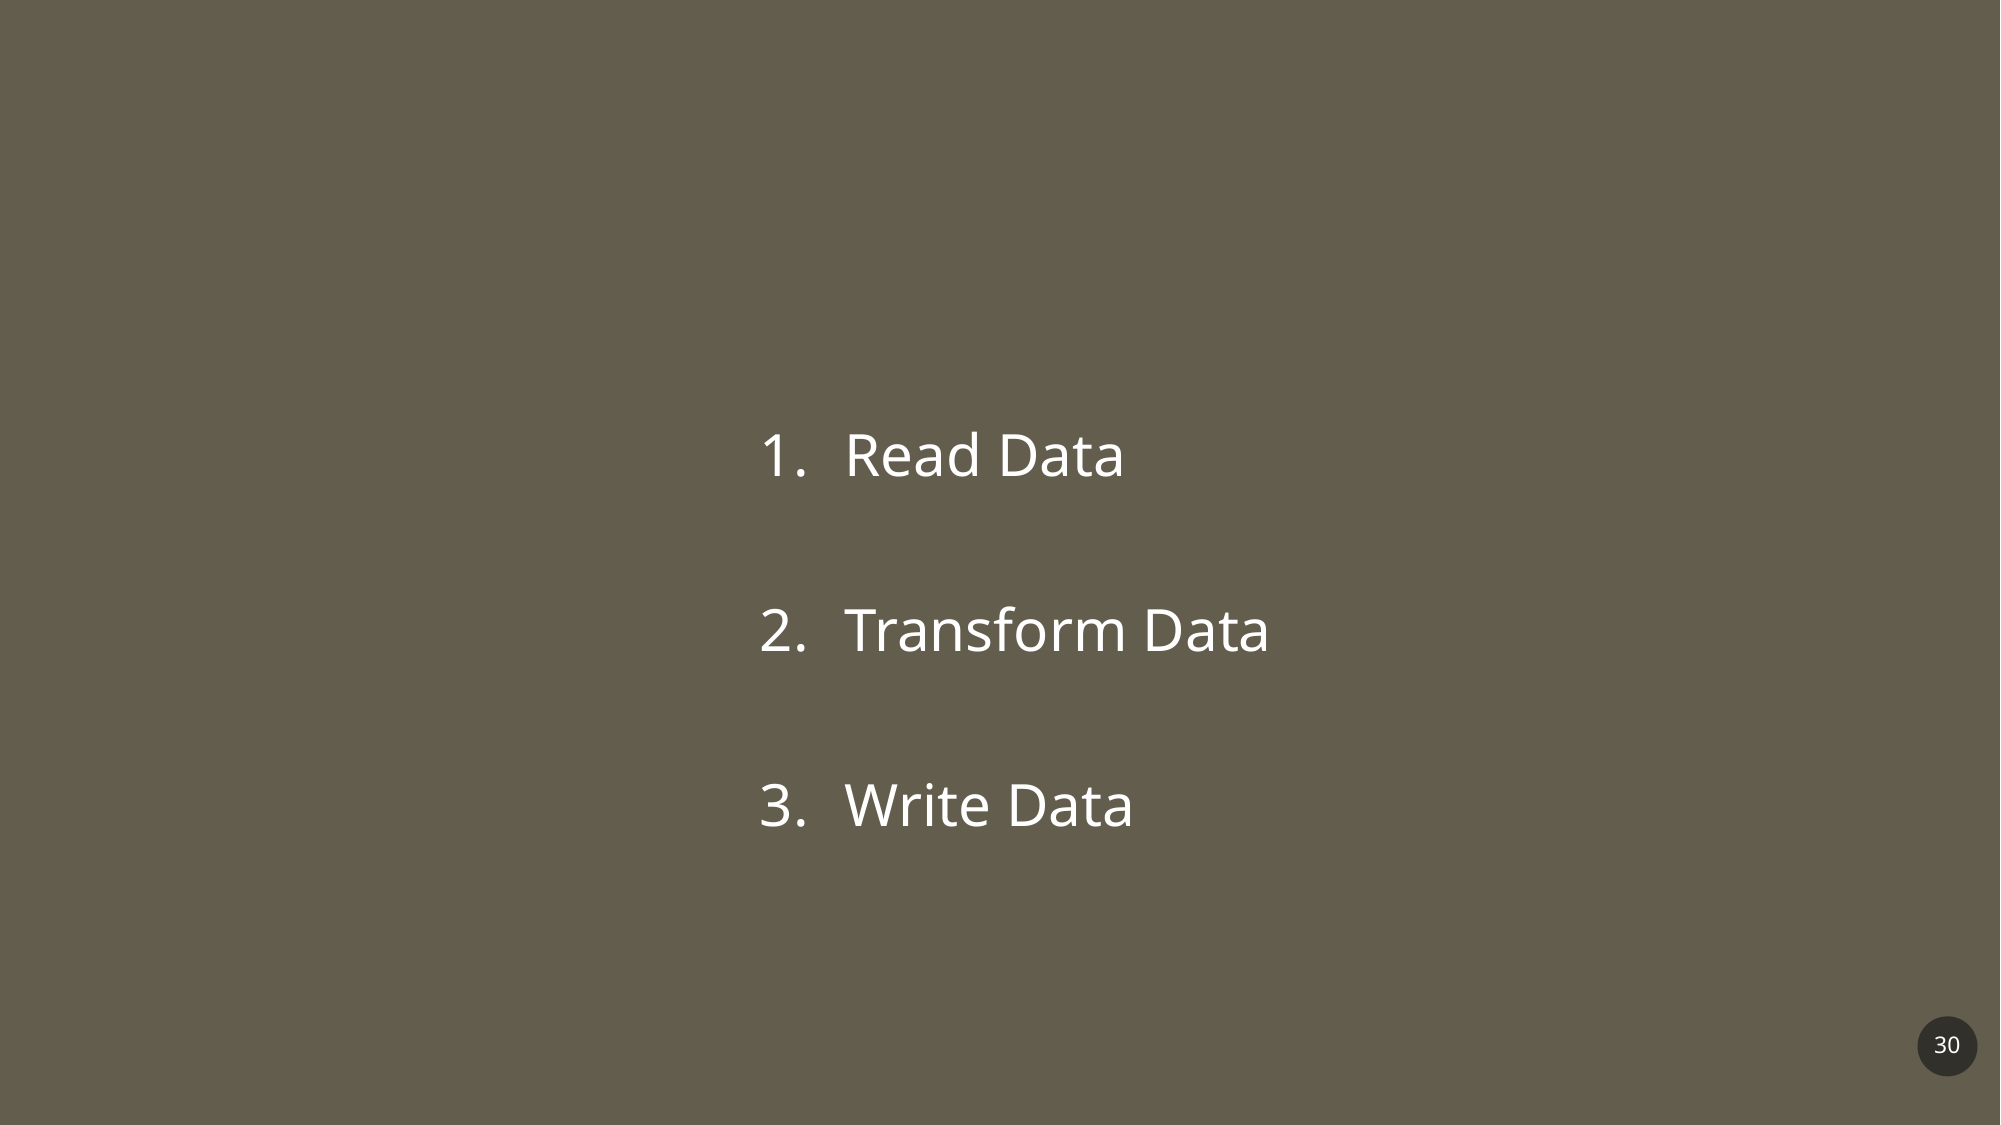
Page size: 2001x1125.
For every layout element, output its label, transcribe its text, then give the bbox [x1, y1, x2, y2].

text_box Read Data Transform Data Write Data [745, 306, 1409, 846]
slide_number 30 [1917, 1016, 1978, 1077]
